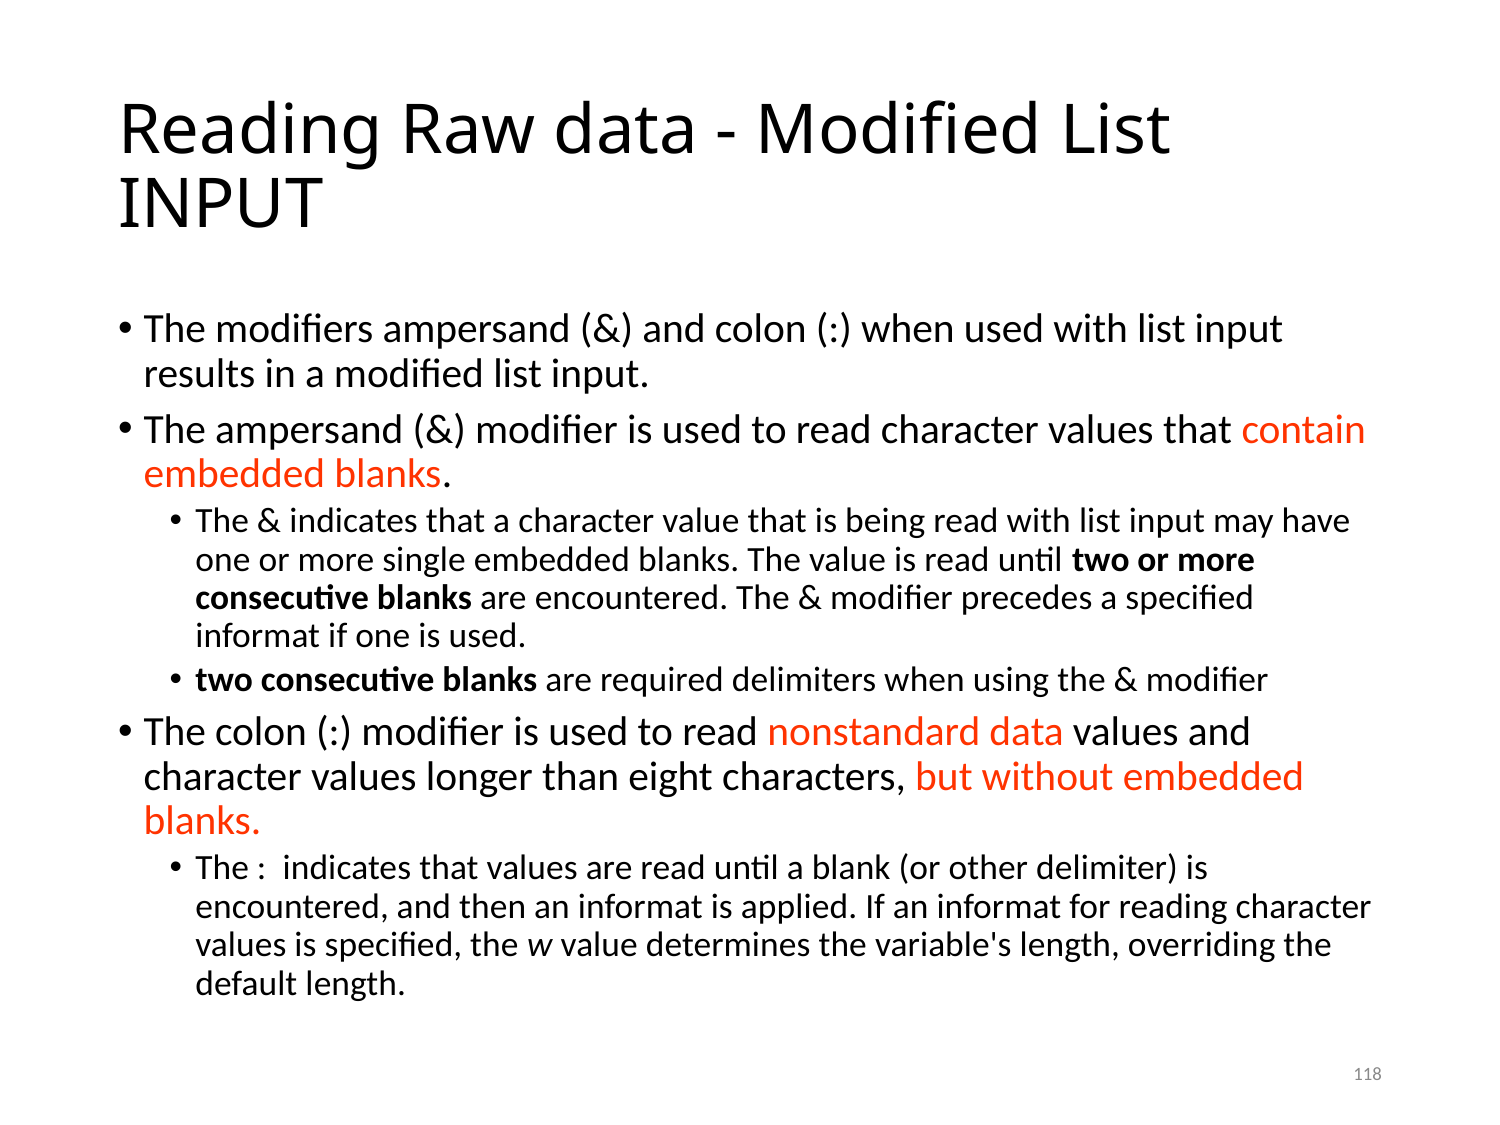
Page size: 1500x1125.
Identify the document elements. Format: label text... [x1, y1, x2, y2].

list The modifiers ampersand (&) and colon (:) when used with list input results in a modified list input. The ampersand (&) modifier is used to read character values that contain embedded blanks. The & indicates that a character value that is being read with list input may have one or more single embedded blanks. The value is read until two or more consecutive blanks are encountered. The & modifier precedes a specified informat if one is used. two consecutive blanks are required delimiters when using the & modifier The colon (:) modifier is used to read nonstandard data values and character values longer than eight characters, but without embedded blanks. The : indicates that values are read until a blank (or other delimiter) is encountered, and then an informat is applied. If an informat for reading character values is specified, the w value determines the variable's length, overriding the default length. [103, 299, 1397, 1014]
title Reading Raw data - Modified List INPUT [103, 59, 1397, 278]
slide_number 118 [1059, 1042, 1397, 1103]
